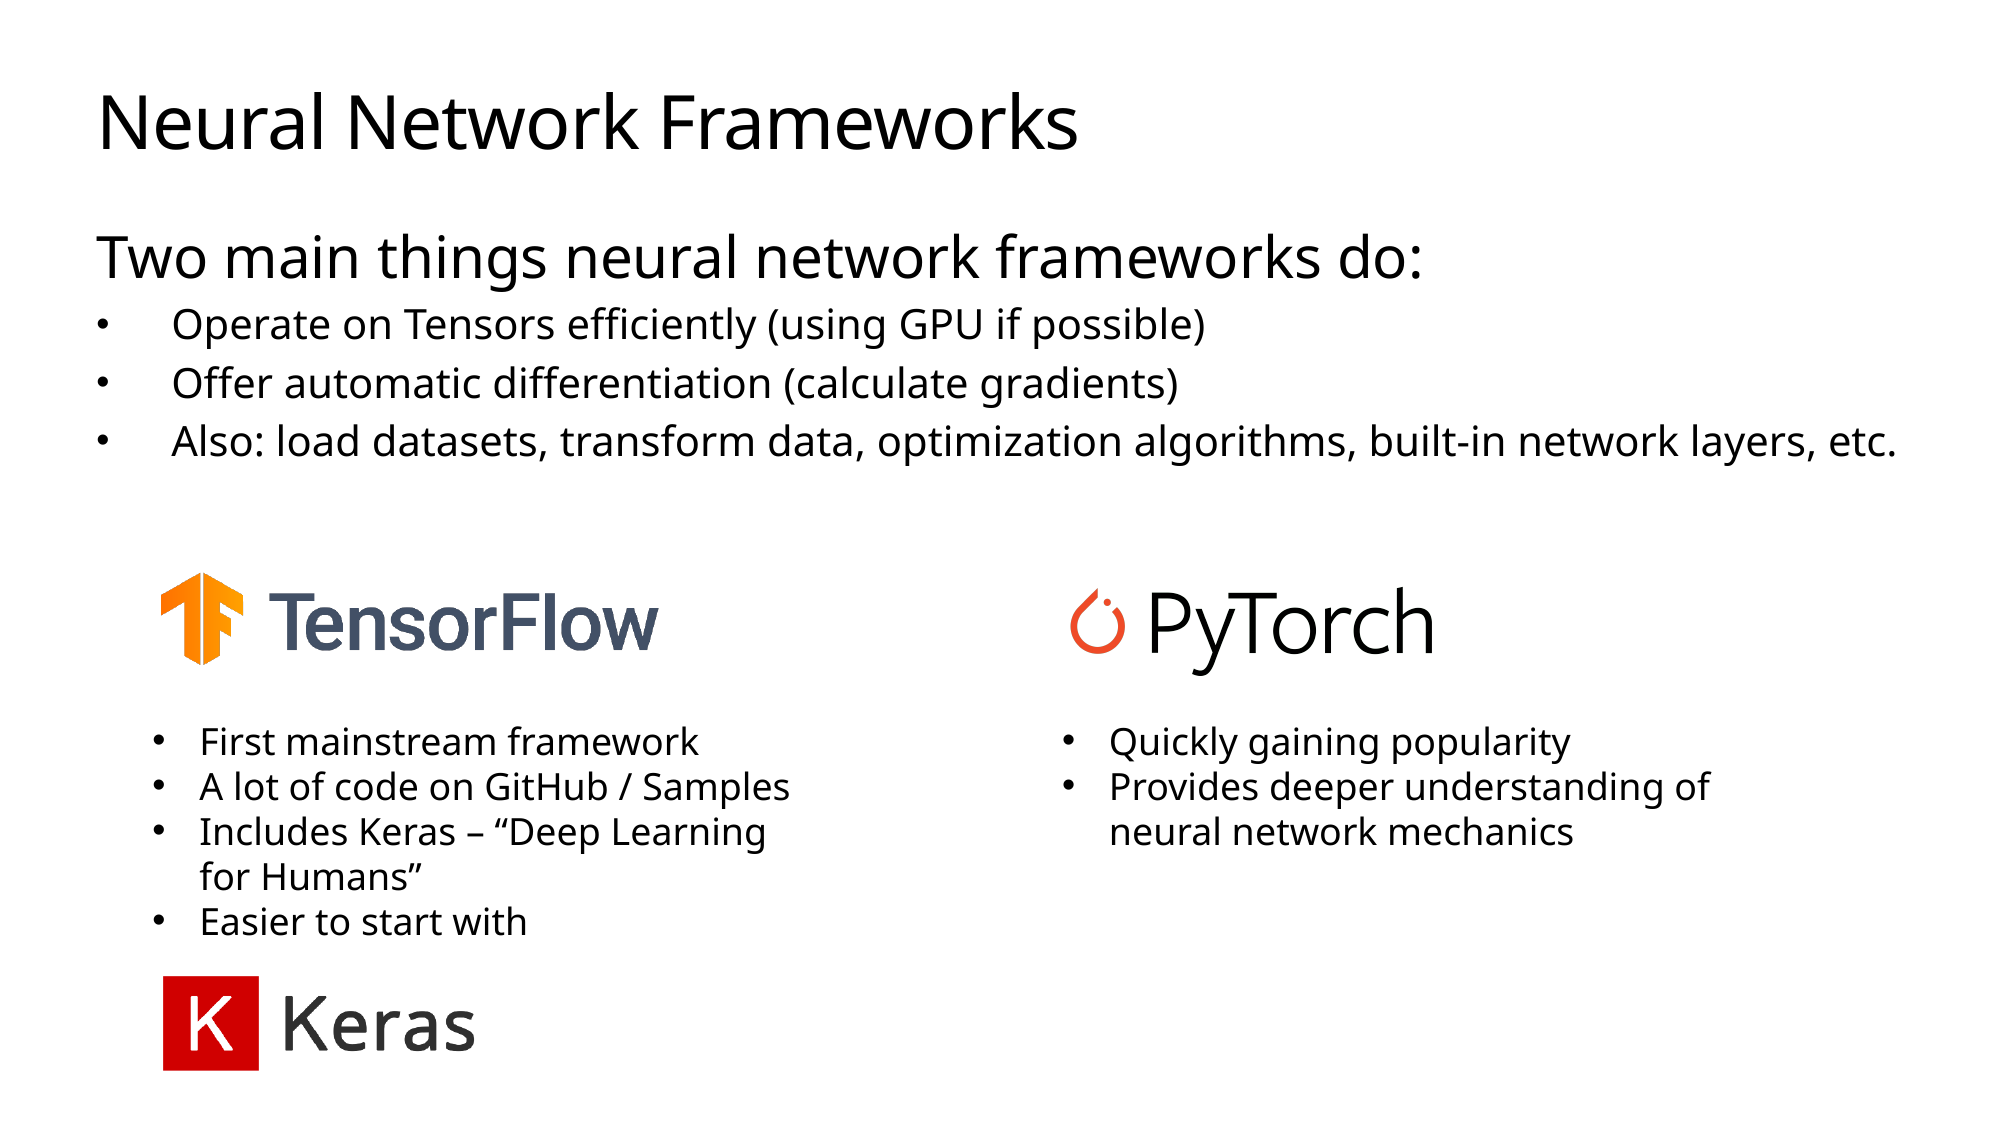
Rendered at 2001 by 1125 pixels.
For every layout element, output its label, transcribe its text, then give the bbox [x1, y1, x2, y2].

list Two main things neural network frameworks do: Operate on Tensors efficiently (using GPU if possible) Offer automatic differentiation (calculate gradients) Also: load datasets, transform data, optimization algorithms, built-in network layers, etc. [96, 219, 1904, 473]
title Neural Network Frameworks [96, 75, 1904, 166]
picture [124, 548, 689, 689]
picture [1070, 585, 1432, 676]
text_box First mainstream framework A lot of code on GitHub / Samples Includes Keras – “Deep Learning for Humans” Easier to start with [137, 710, 819, 950]
picture [161, 974, 497, 1072]
text_box Quickly gaining popularity Provides deeper understanding of neural network mechanics [1047, 710, 1729, 860]
